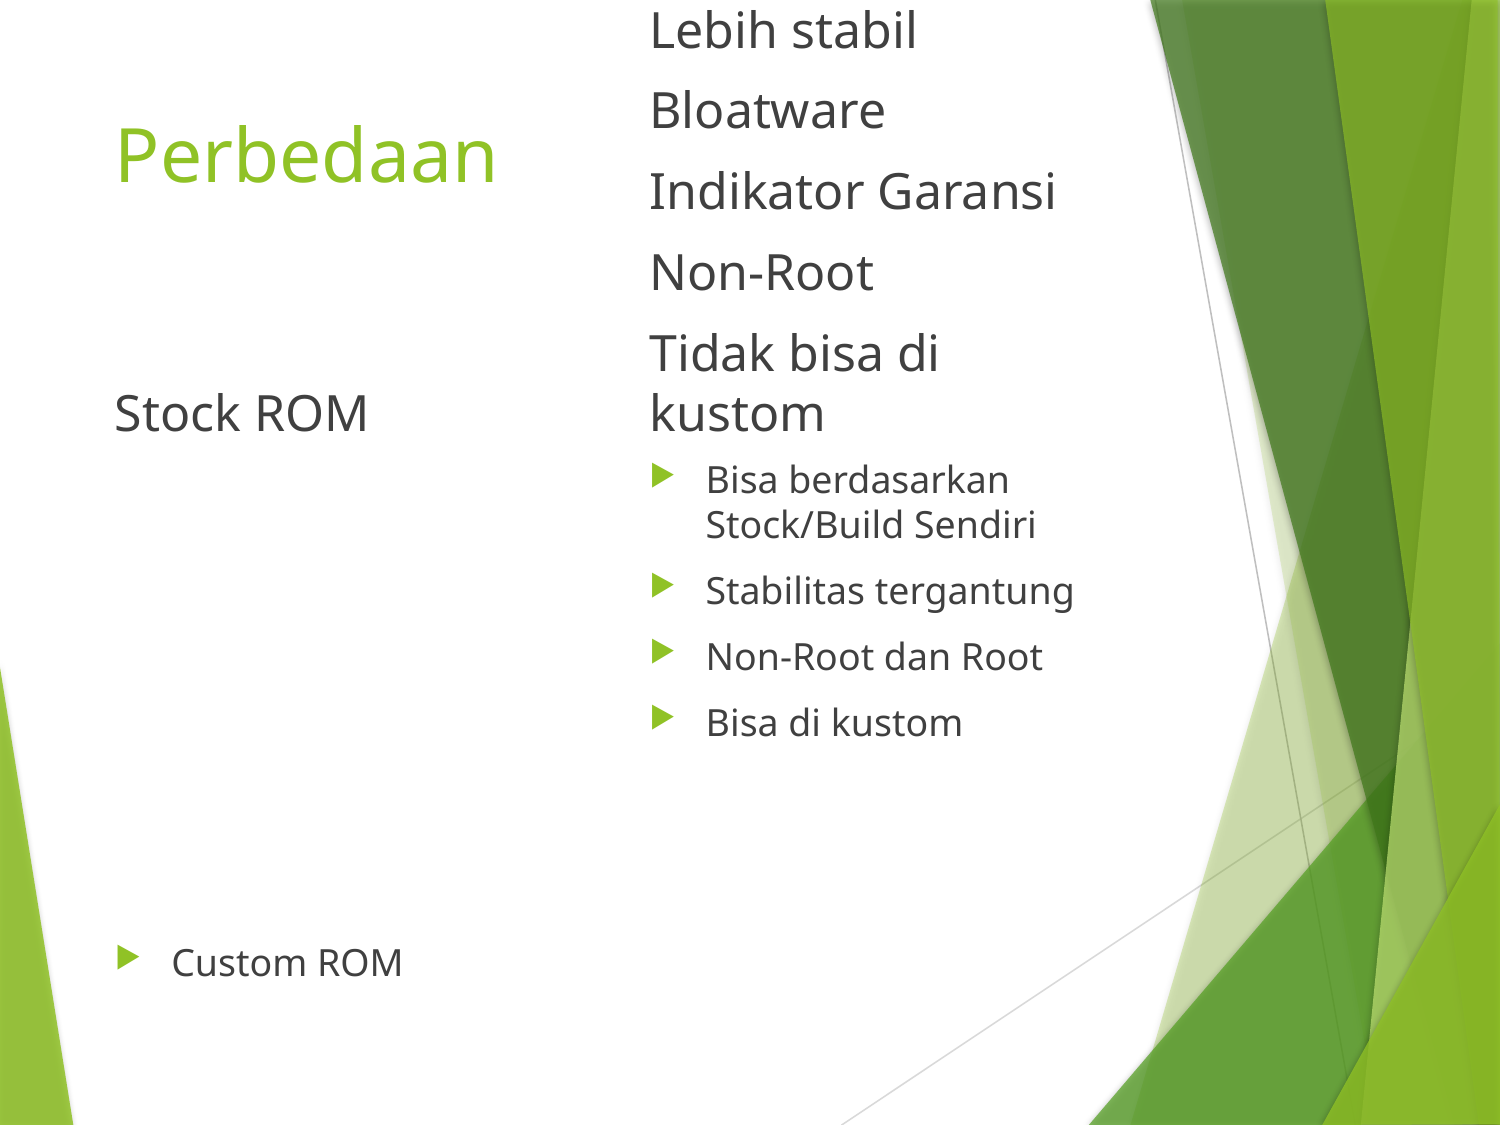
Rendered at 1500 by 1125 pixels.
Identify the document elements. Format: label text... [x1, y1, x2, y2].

list Stock ROM [99, 354, 607, 448]
list Bisa berdasarkan Stock/Build Sendiri Stabilitas tergantung Non-Root dan Root Bisa di kustom [634, 448, 1142, 991]
list Lebih stabil Bloatware Indikator Garansi Non-Root Tidak bisa di kustom [634, 354, 1142, 448]
list Custom ROM [99, 448, 607, 991]
title Perbedaan [99, 99, 1142, 317]
